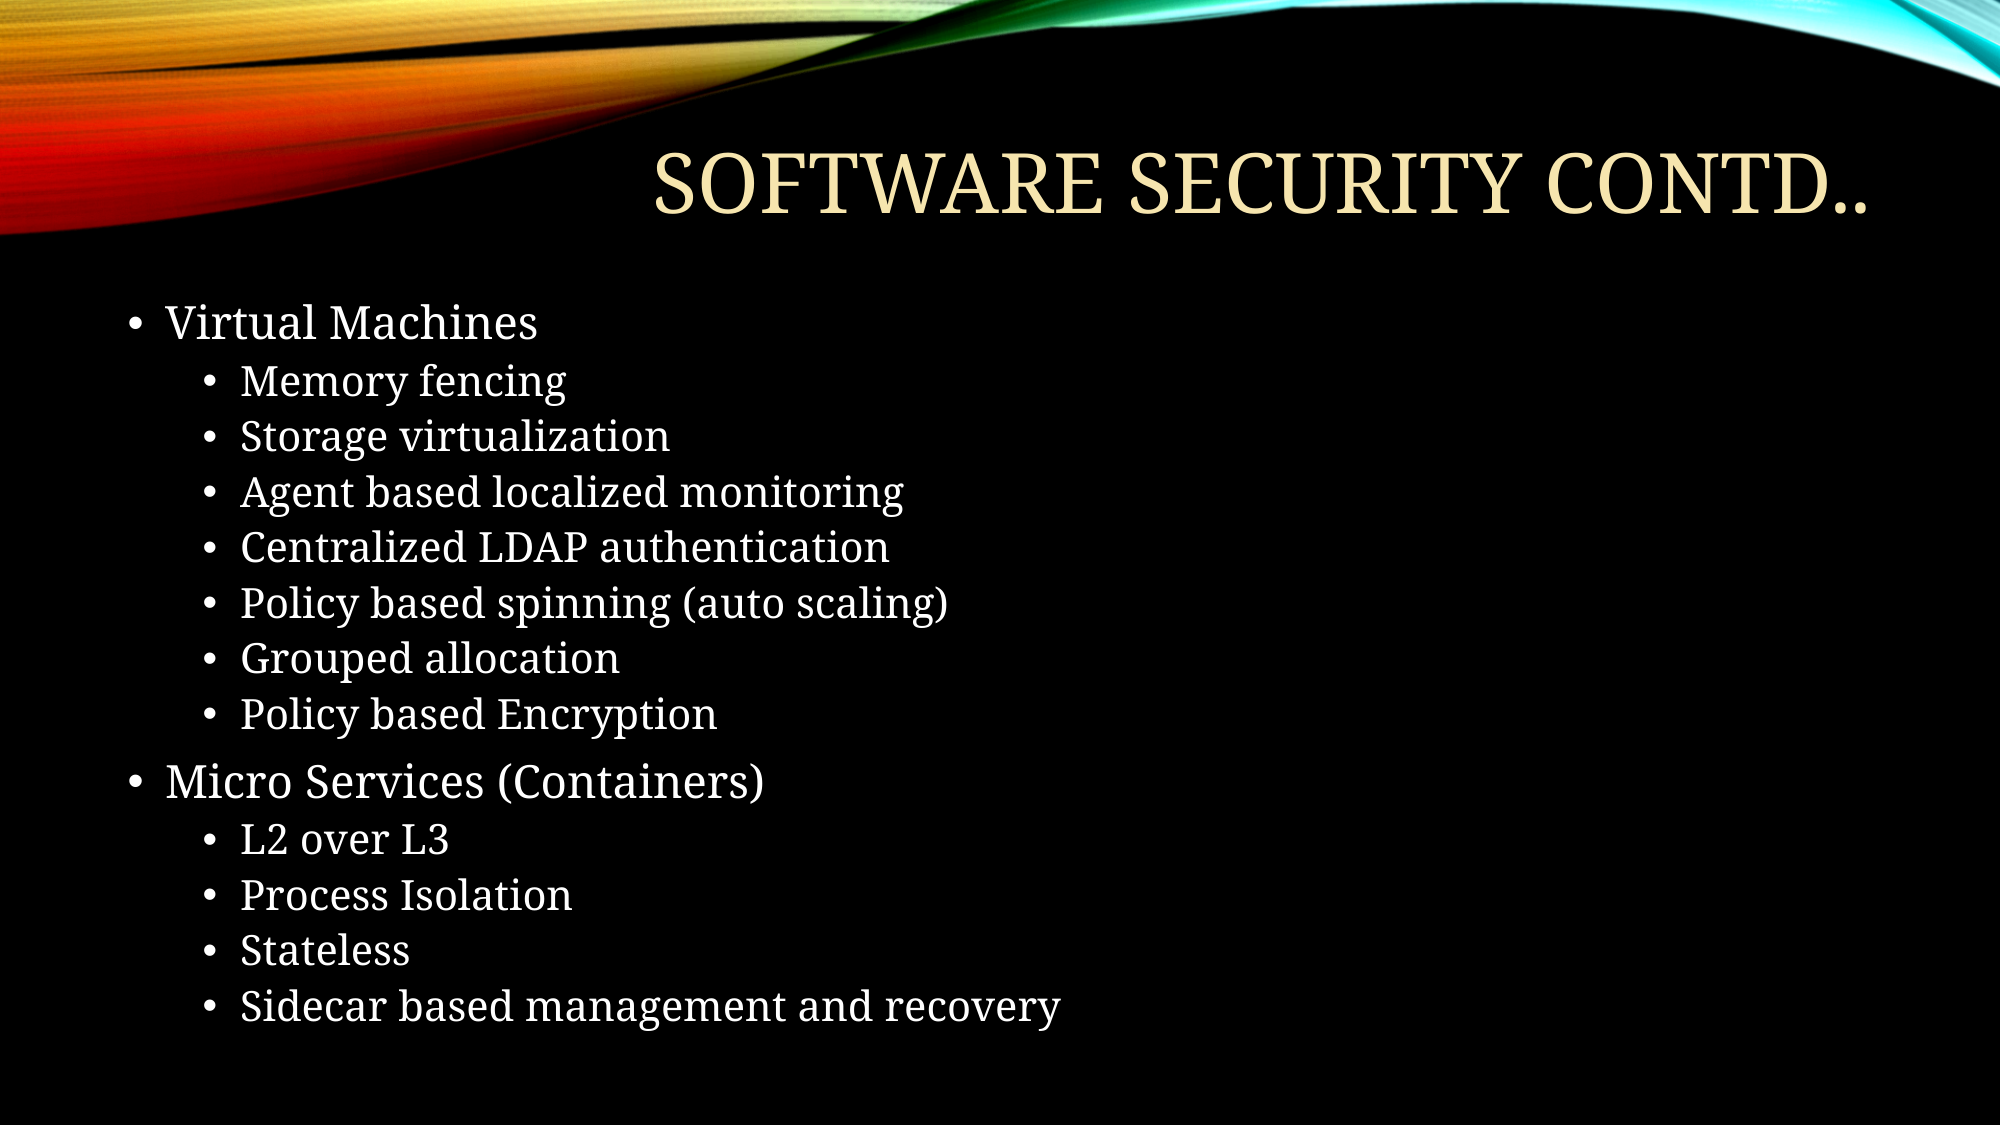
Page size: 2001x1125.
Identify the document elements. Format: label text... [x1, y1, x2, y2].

picture [0, 0, 2000, 237]
list Virtual Machines Memory fencing Storage virtualization Agent based localized monitoring Centralized LDAP authentication Policy based spinning (auto scaling) Grouped allocation Policy based Encryption Micro Services (Containers) L2 over L3 Process Isolation Stateless Sidecar based management and recovery [112, 293, 1888, 1103]
title Software Security contd.. [474, 80, 1888, 293]
